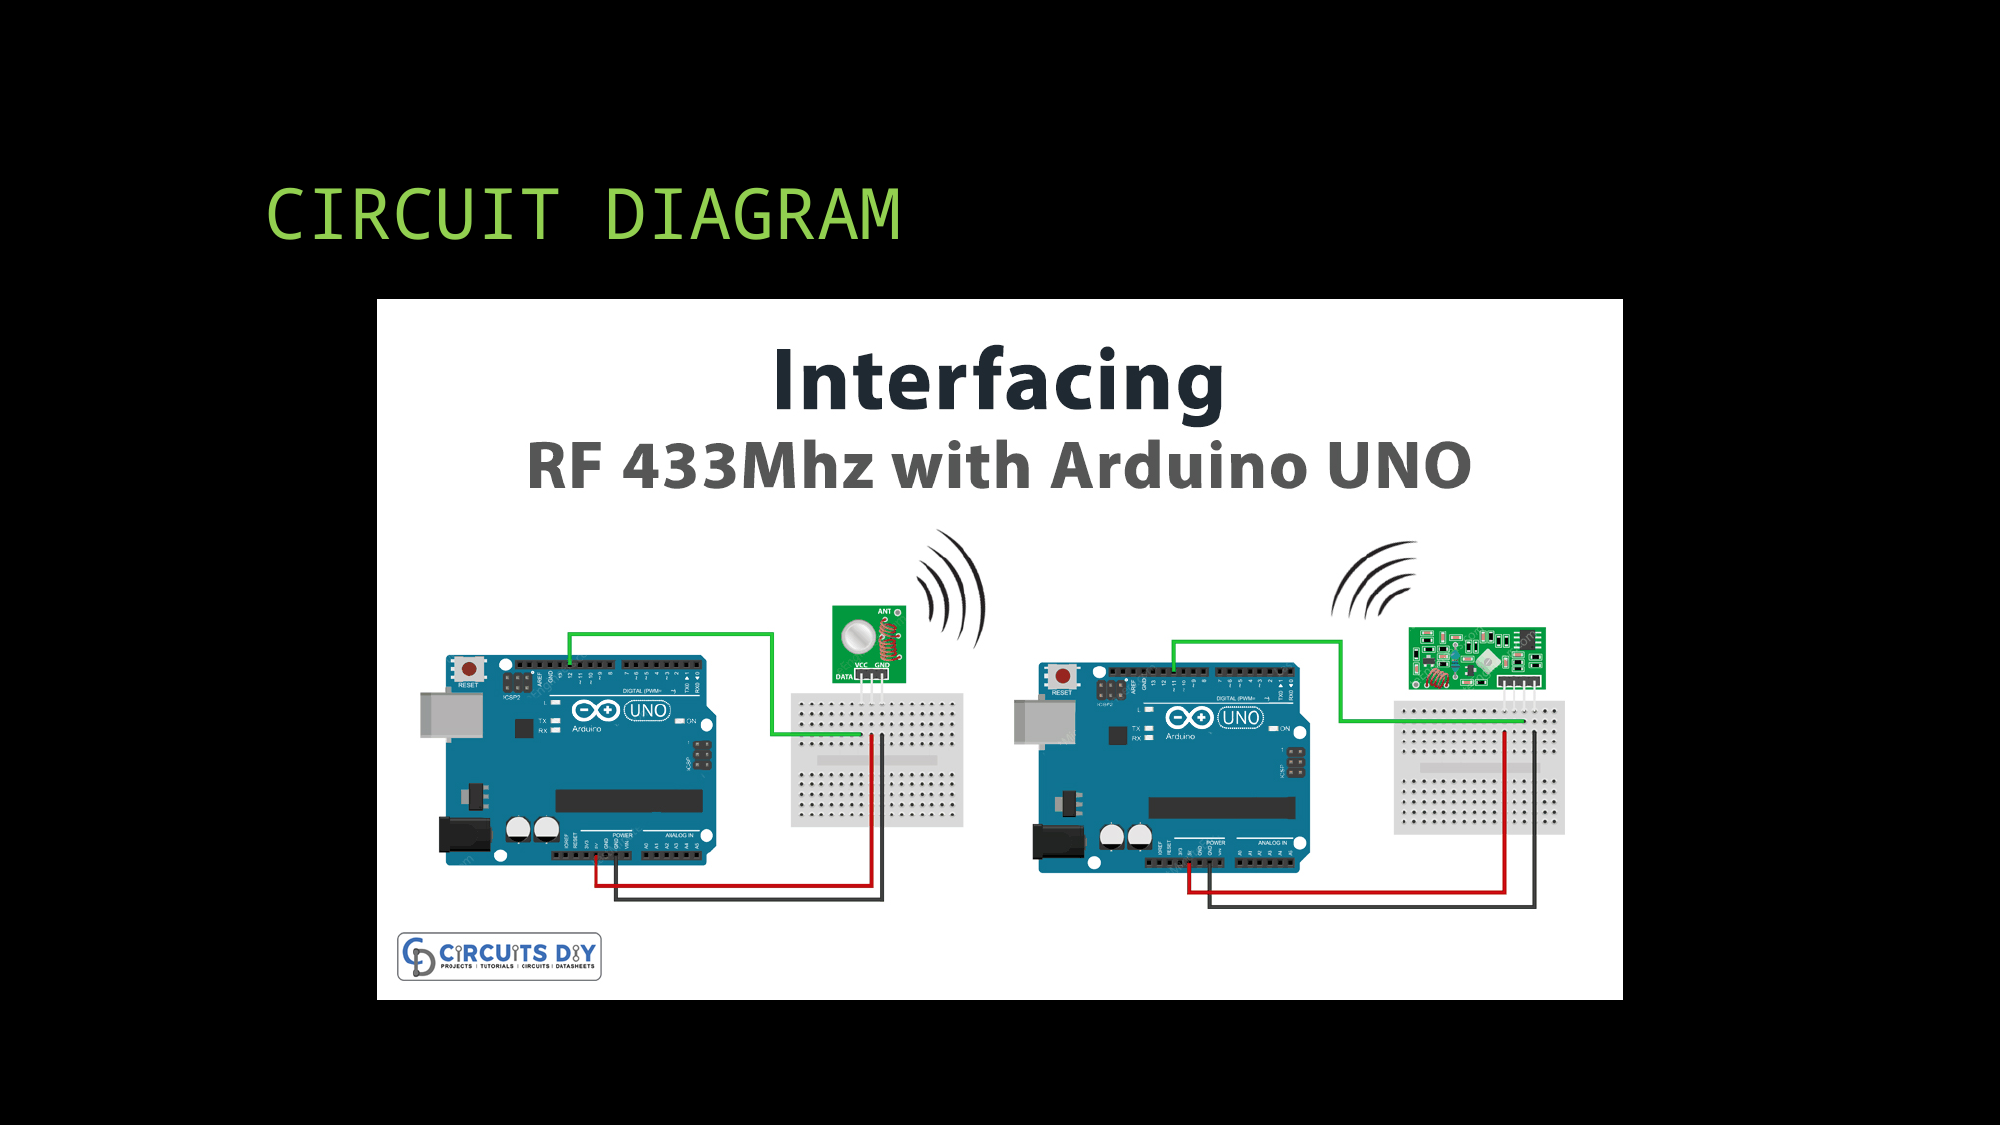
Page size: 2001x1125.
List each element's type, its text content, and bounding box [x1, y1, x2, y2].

text_box CIRCUIT DIAGRAM [249, 75, 1750, 263]
picture [377, 299, 1623, 1000]
